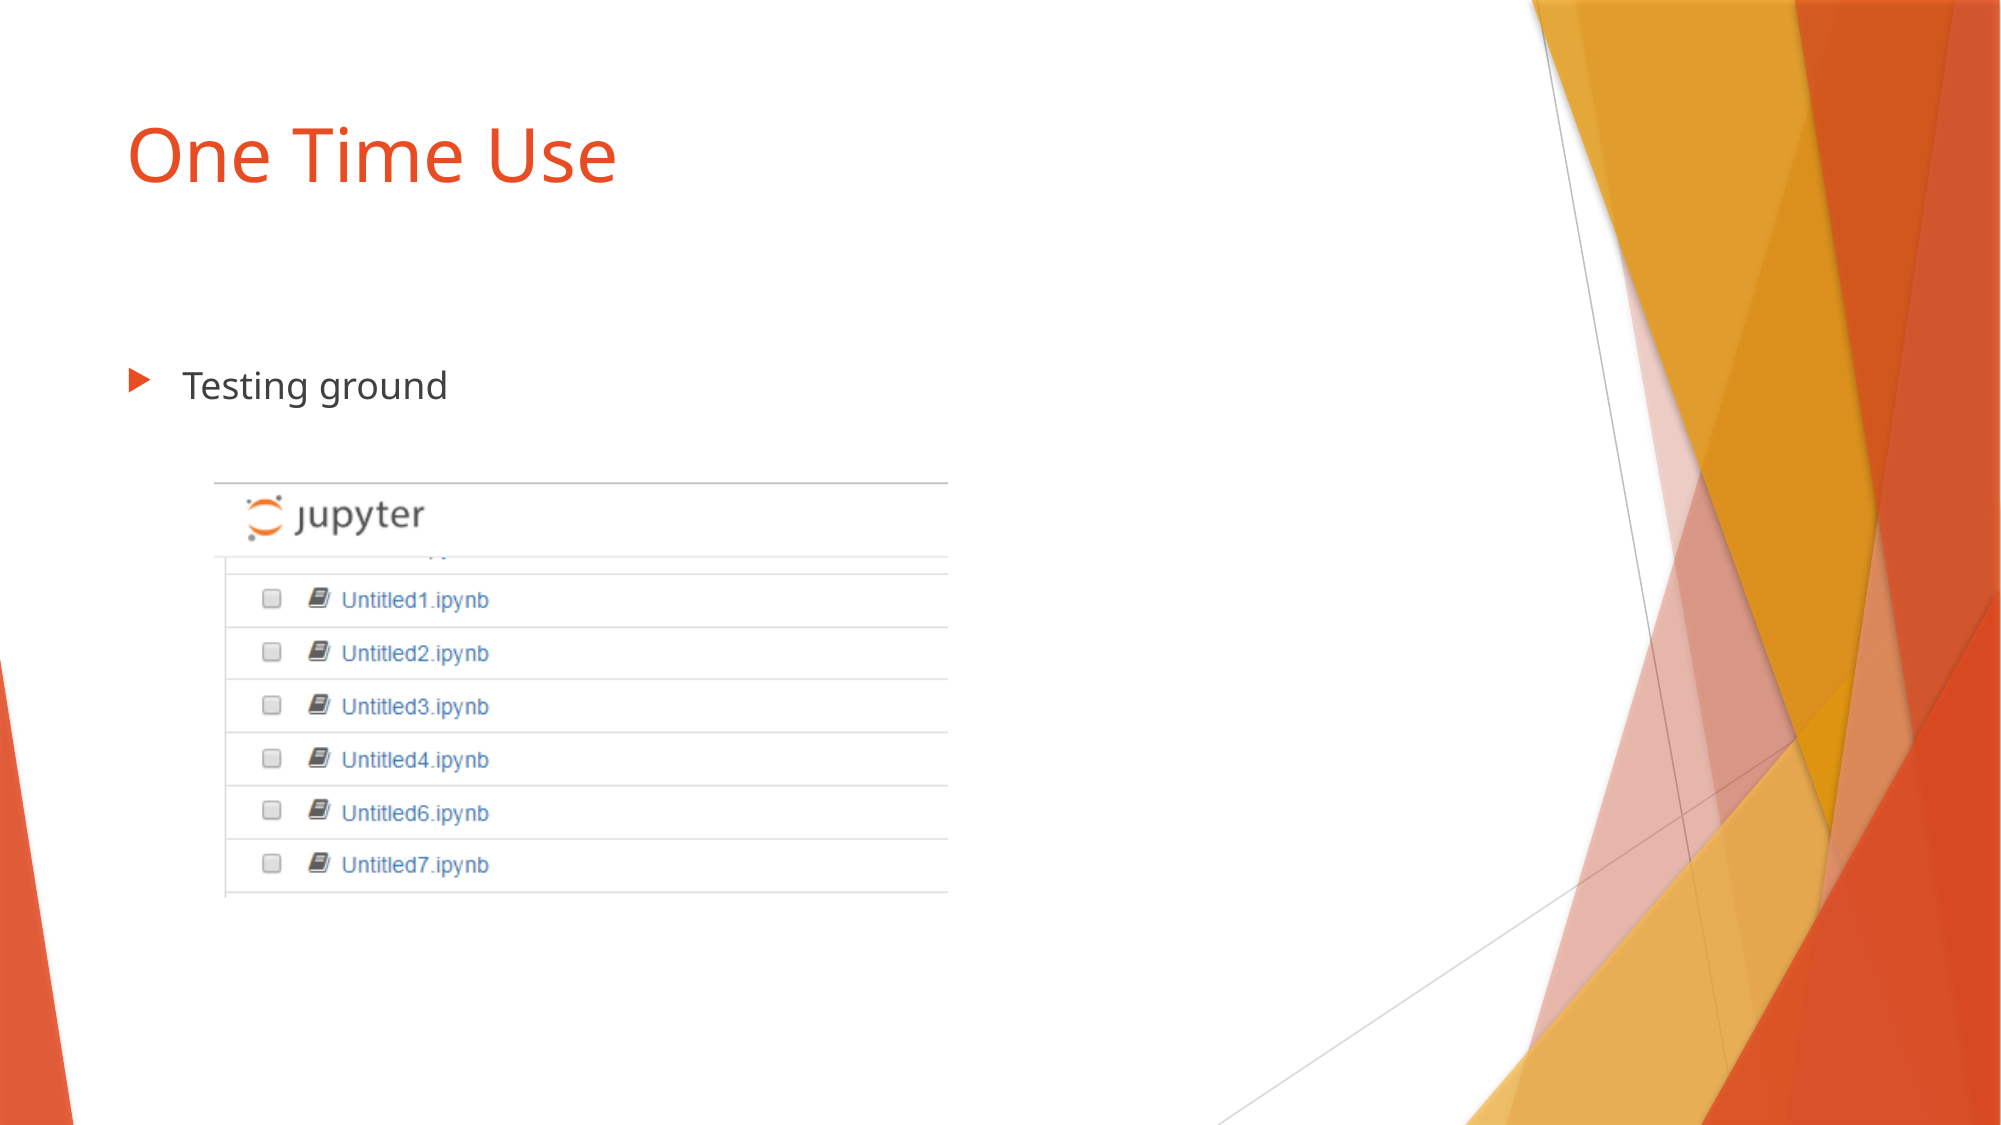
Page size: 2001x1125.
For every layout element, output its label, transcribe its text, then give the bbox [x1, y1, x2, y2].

list Testing ground [111, 354, 1522, 992]
picture [214, 477, 948, 898]
title One Time Use [111, 99, 1522, 317]
